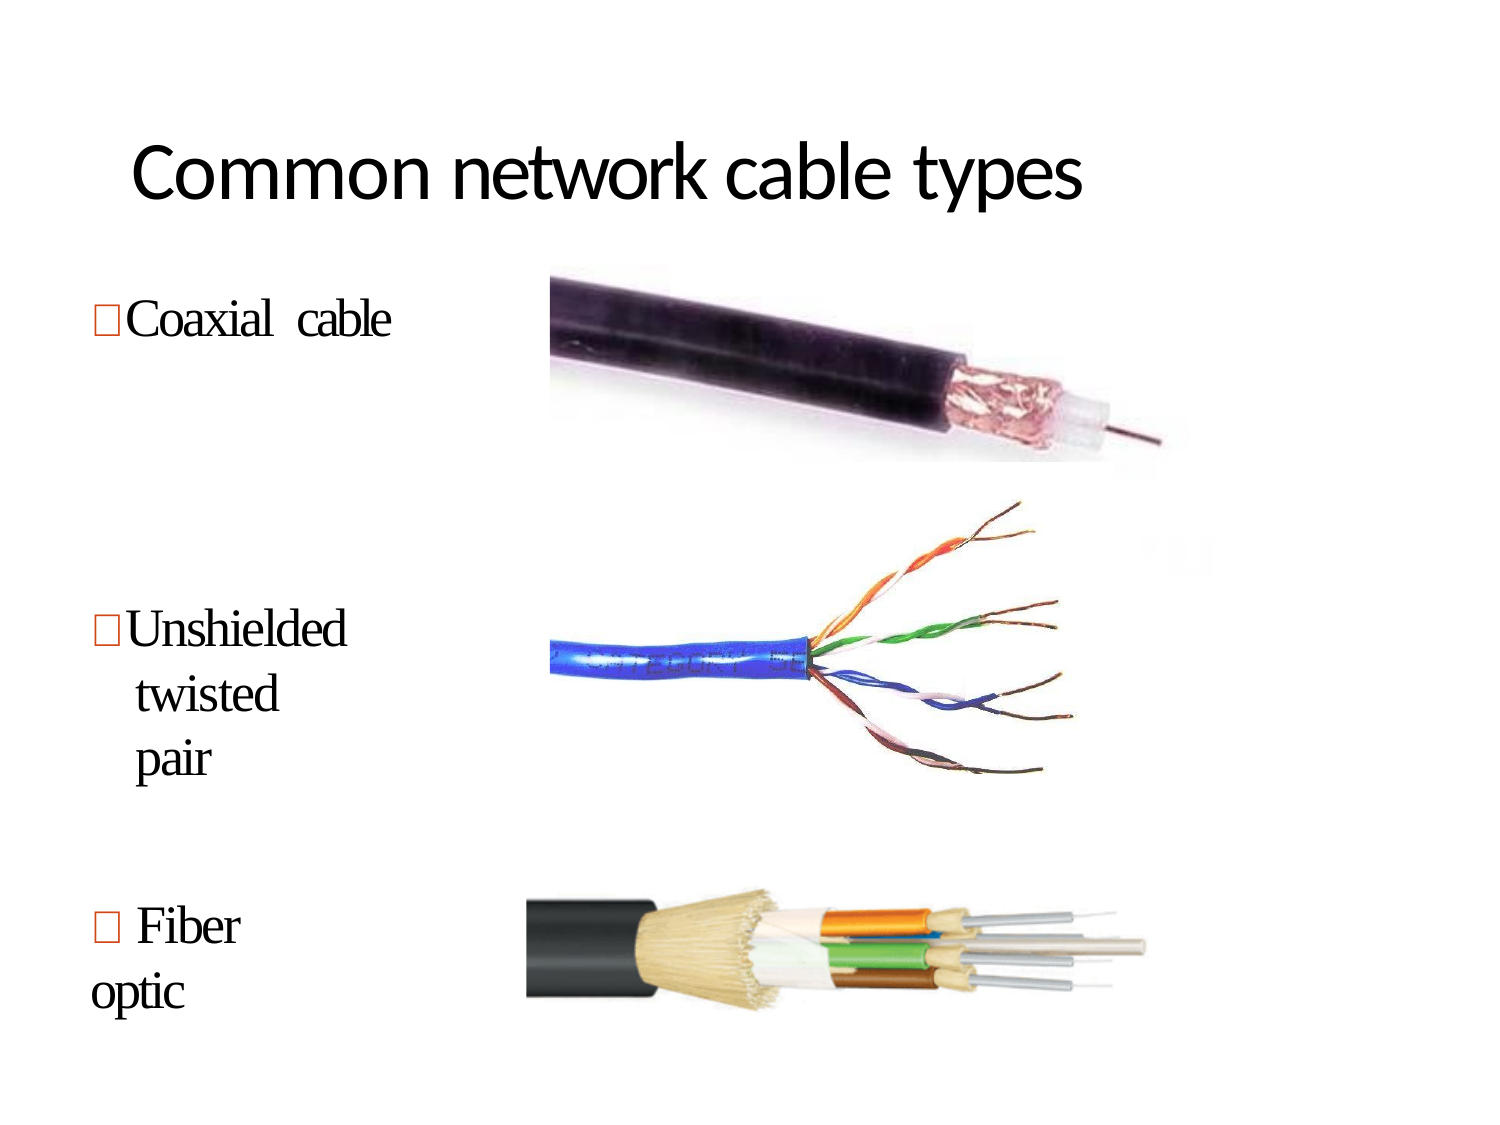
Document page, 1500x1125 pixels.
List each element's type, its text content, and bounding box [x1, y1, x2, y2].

title Common network cable types [87, 70, 1127, 261]
text_box [525, 774, 1150, 1125]
text_box [549, 462, 1114, 774]
text_box  Fiber optic [87, 887, 350, 1020]
text_box  Unshielded twisted pair [87, 589, 370, 787]
text_box [549, 265, 1213, 579]
text_box  Coaxial cable [87, 279, 397, 347]
